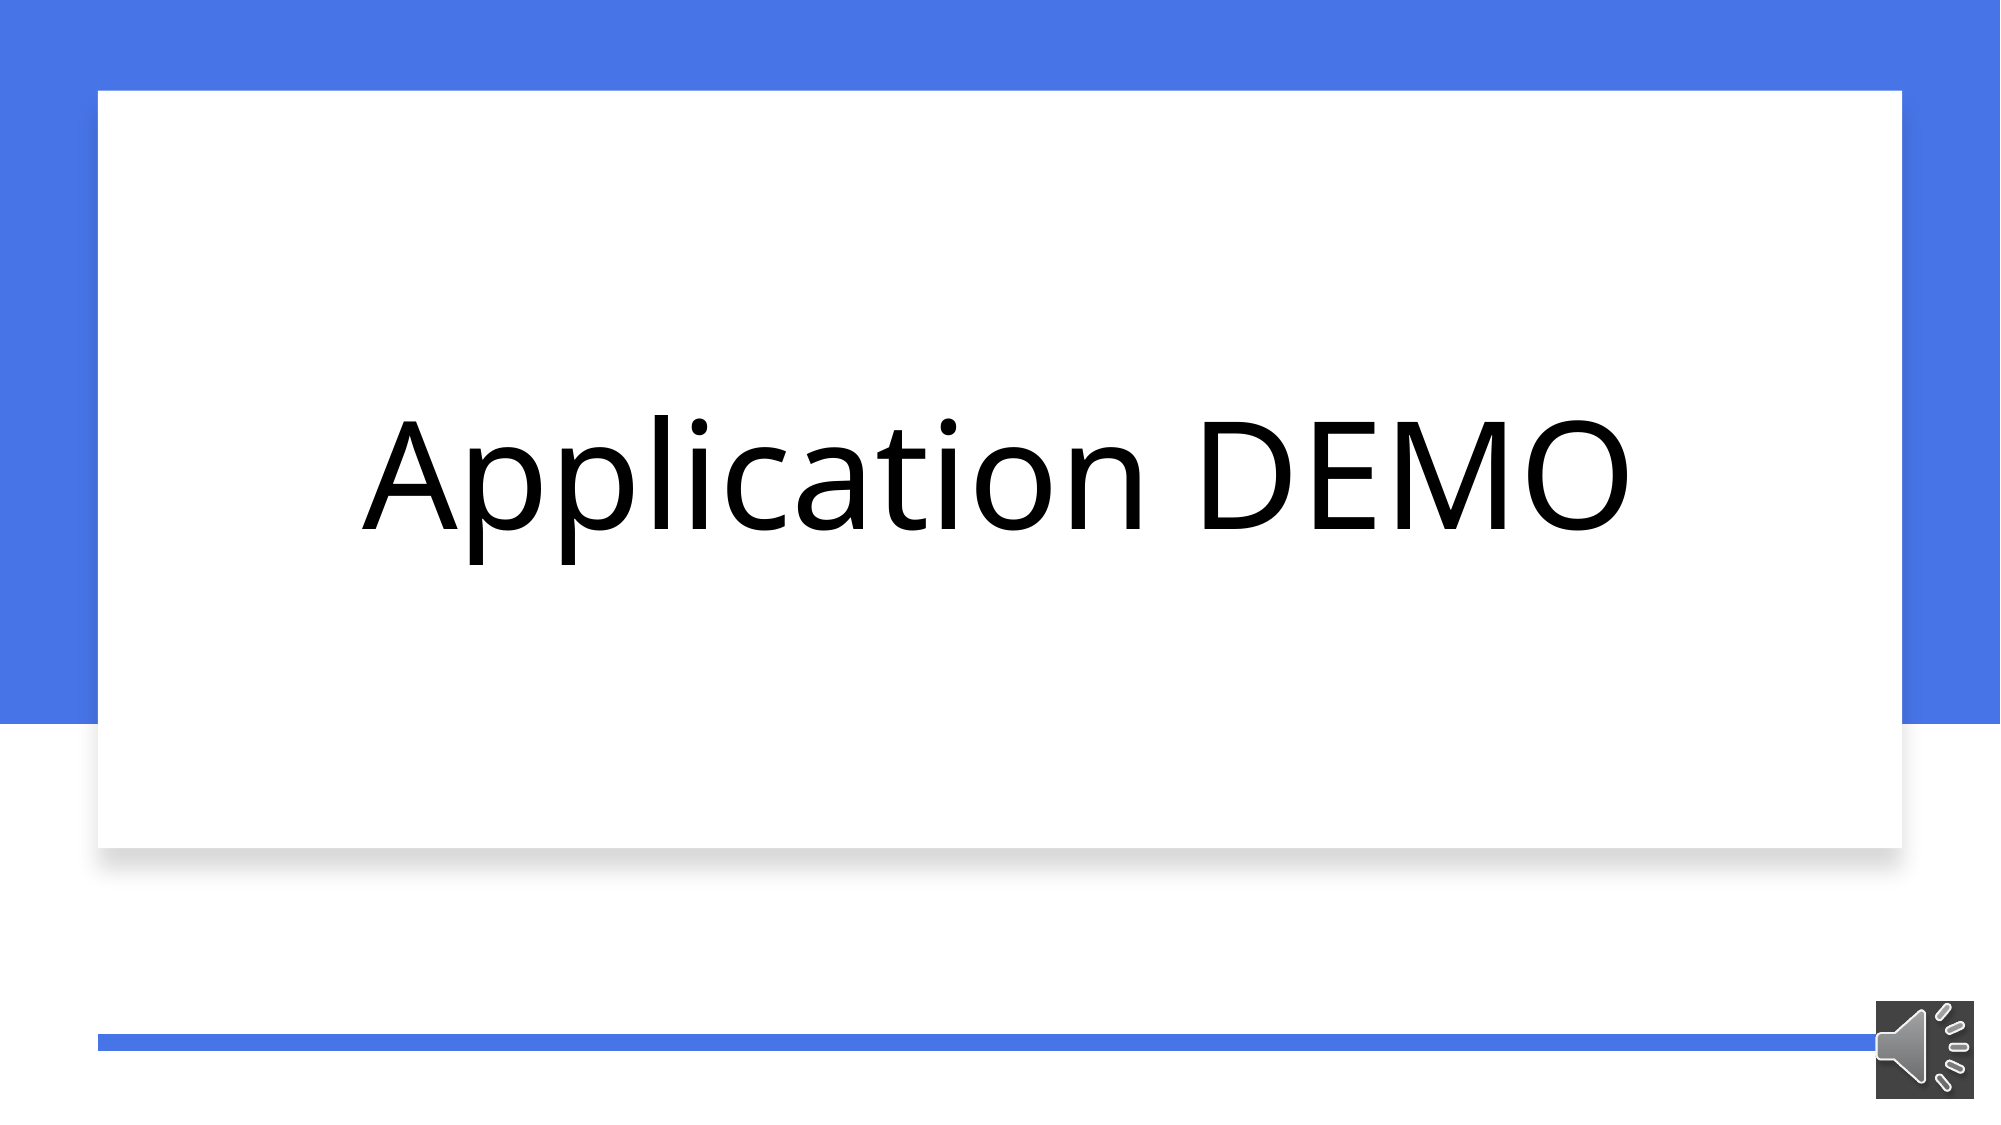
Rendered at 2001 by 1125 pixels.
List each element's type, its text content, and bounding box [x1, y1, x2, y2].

title Application DEMO [249, 212, 1750, 750]
text_box [97, 89, 1903, 849]
text_box [0, 725, 2000, 1125]
picture [1874, 999, 1975, 1100]
text_box [0, 0, 2000, 725]
